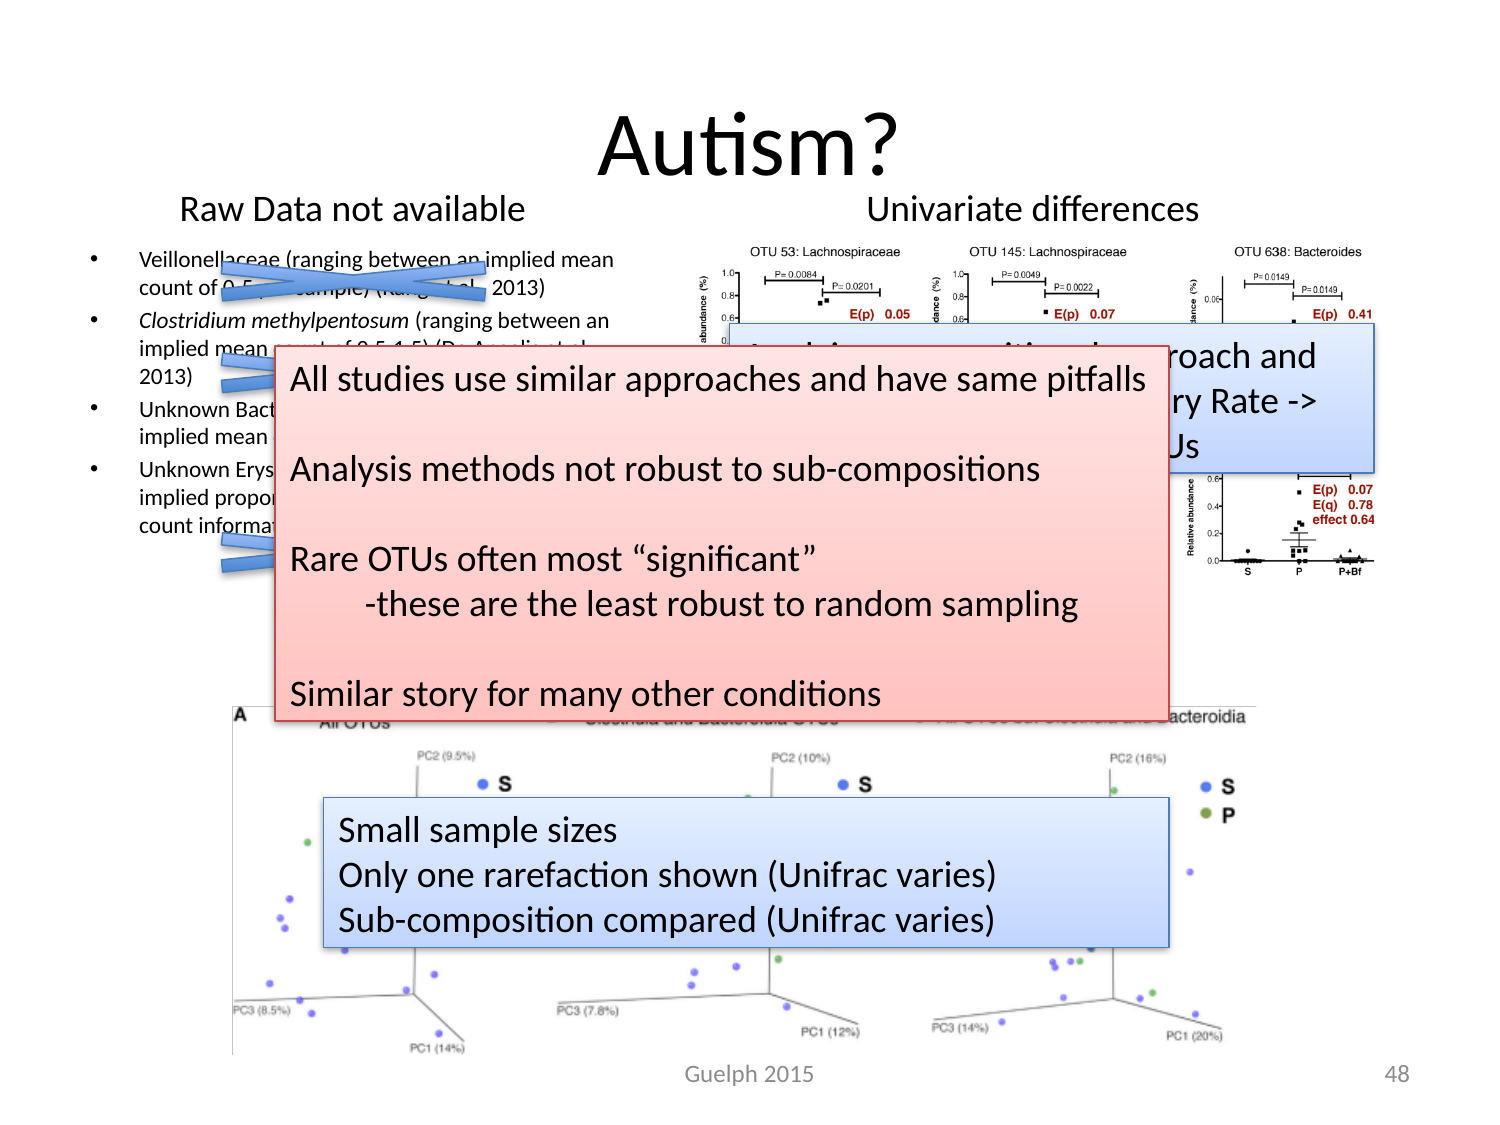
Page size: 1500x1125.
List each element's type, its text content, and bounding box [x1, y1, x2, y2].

text_box [220, 352, 269, 372]
title Autism? [75, 45, 1425, 233]
picture [695, 239, 1375, 579]
text_box All studies use similar approaches and have same pitfalls Analysis methods not robust to sub-compositions Rare OTUs often most “significant” -these are the least robust to random sampling Similar story for many other conditions [274, 345, 1170, 694]
text_box [220, 374, 269, 394]
text_box [220, 554, 269, 573]
slide_number 48 [1074, 1042, 1425, 1103]
text_box [220, 531, 269, 551]
list Veillonellaceae (ranging between an implied mean count of 0-5 per sample) (Kang et al., 2013) Clostridium methylpentosum (ranging between an implied mean count of 0.5-1.5) (De Angelis et al., 2013) Unknown Bacteroidia (ranging between an implied mean count of 0.5-1.5) (Hsiao et al., 2013) Unknown Erysipelotrichales (ranging between an implied proportion of 0 and 0.003 with no read count information available) de Theije et al. (2014) [75, 236, 633, 623]
picture [231, 696, 1257, 1056]
text_box Raw Data not available [164, 176, 542, 236]
text_box [220, 260, 487, 302]
footer Guelph 2015 [512, 1063, 988, 1103]
text_box Univariate differences [851, 176, 1215, 236]
